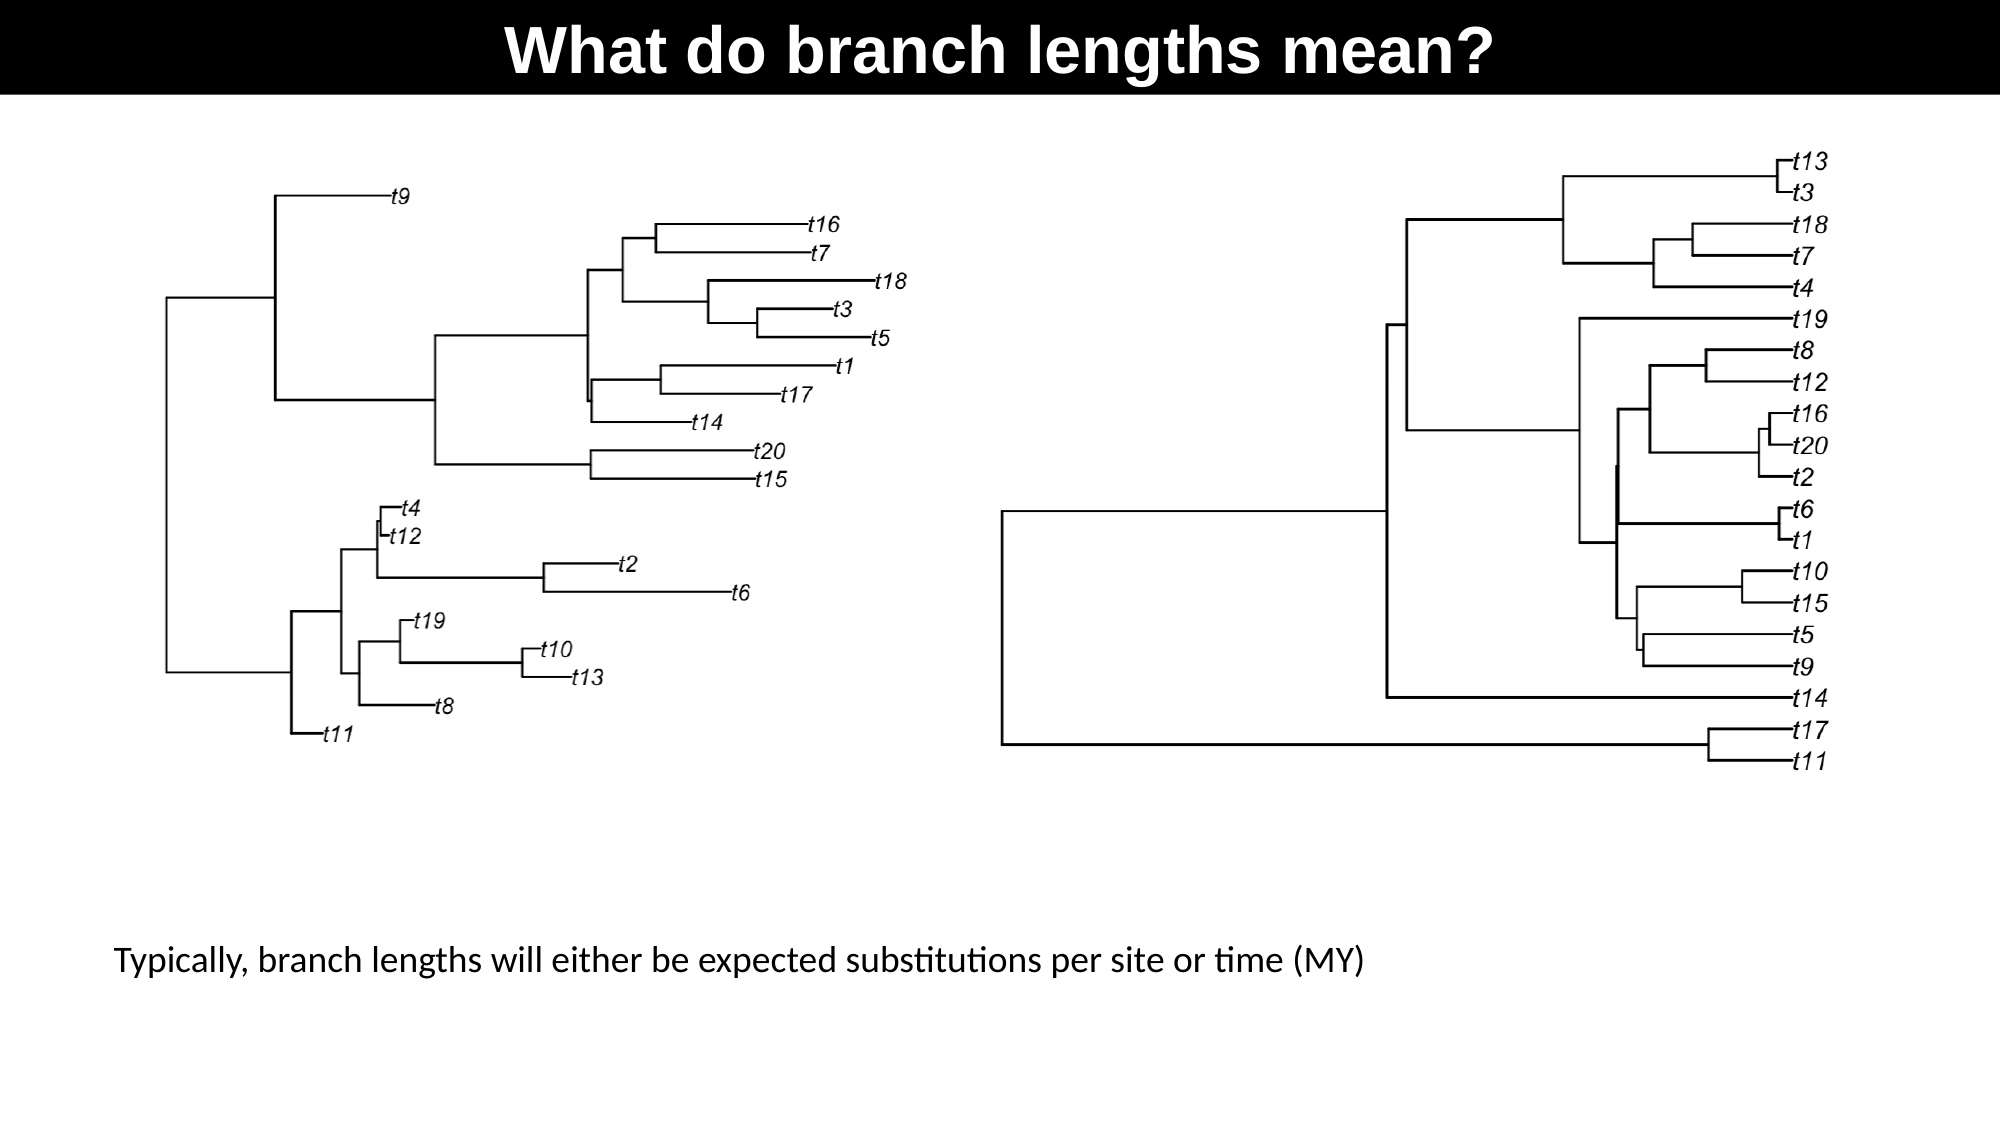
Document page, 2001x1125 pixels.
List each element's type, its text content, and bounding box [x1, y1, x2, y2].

text_box What do branch lengths mean? [0, 0, 2000, 95]
picture [119, 126, 1881, 823]
text_box Typically, branch lengths will either be expected substitutions per site or time (MY) [98, 927, 1382, 988]
